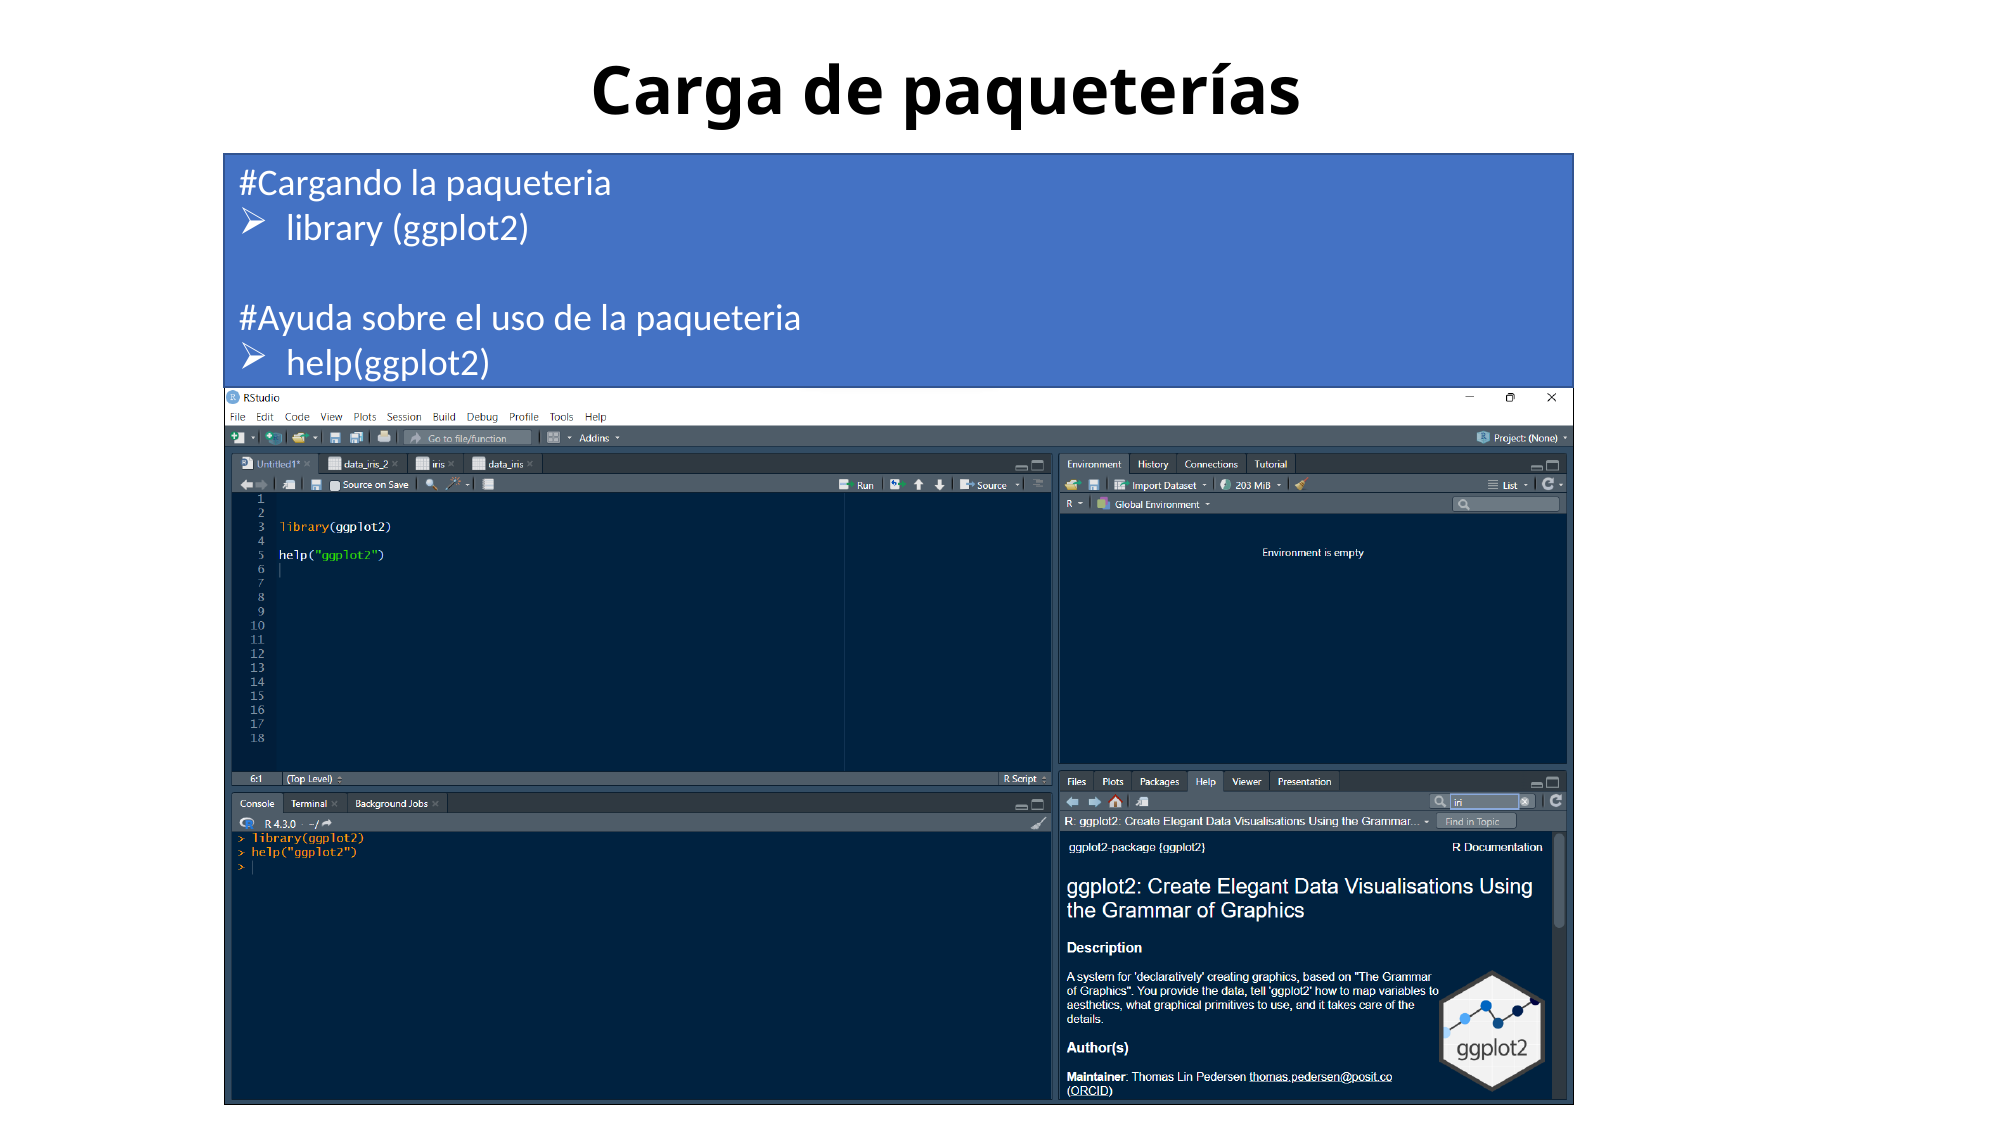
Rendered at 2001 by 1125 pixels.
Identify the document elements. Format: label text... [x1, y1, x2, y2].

text_box Carga de paqueterías [208, 20, 1686, 166]
picture [224, 387, 1574, 1105]
text_box #Cargando la paqueteria library (ggplot2) #Ayuda sobre el uso de la paqueteria help(ggplot2) [223, 153, 1574, 388]
